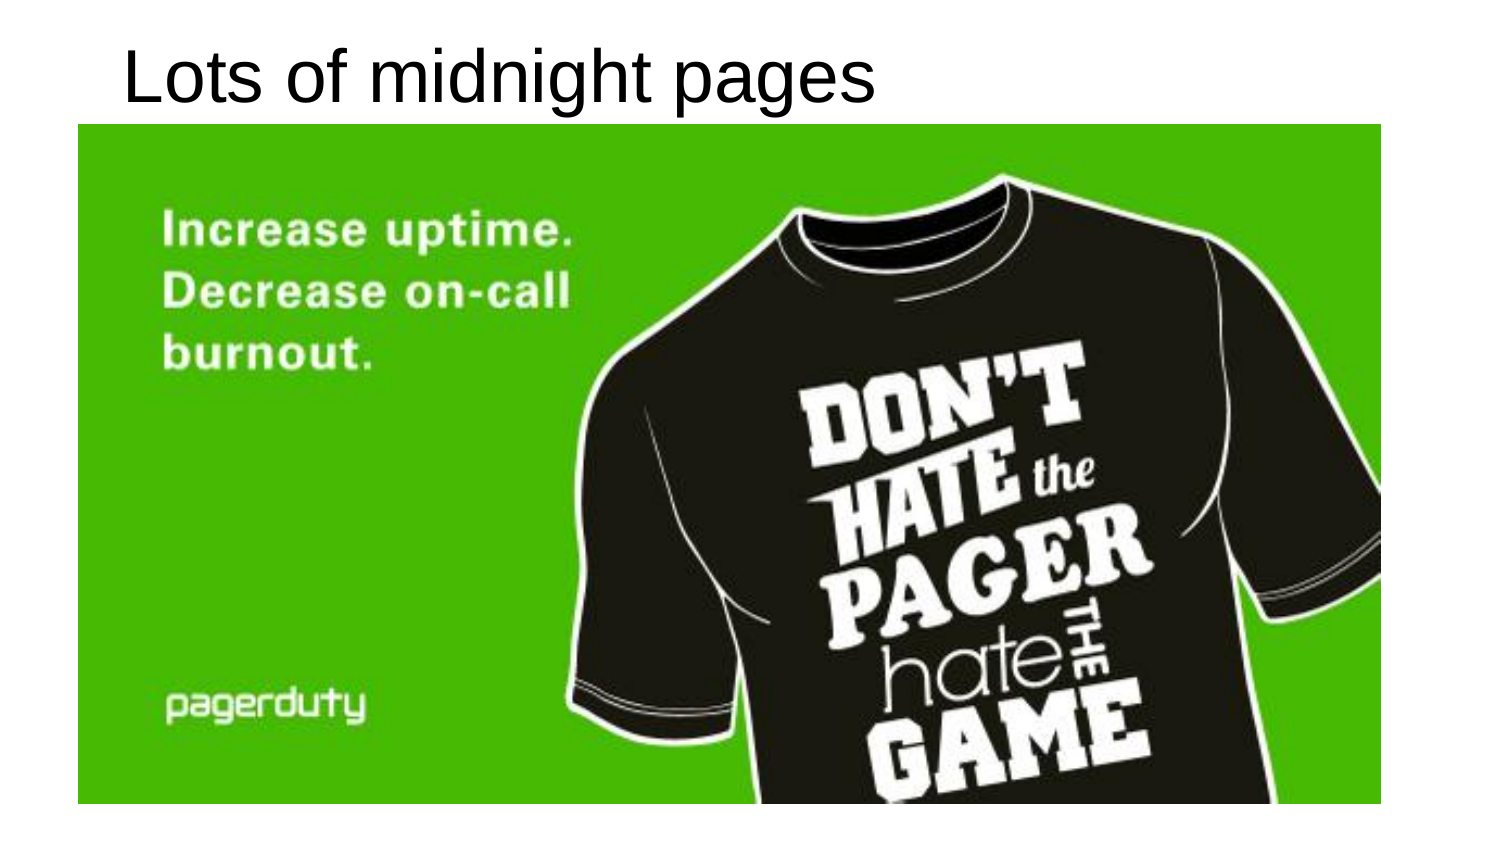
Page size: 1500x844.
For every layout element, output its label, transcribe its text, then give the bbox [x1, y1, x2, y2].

text_box Lots of midnight pages [107, 12, 1425, 108]
picture [78, 124, 1382, 804]
